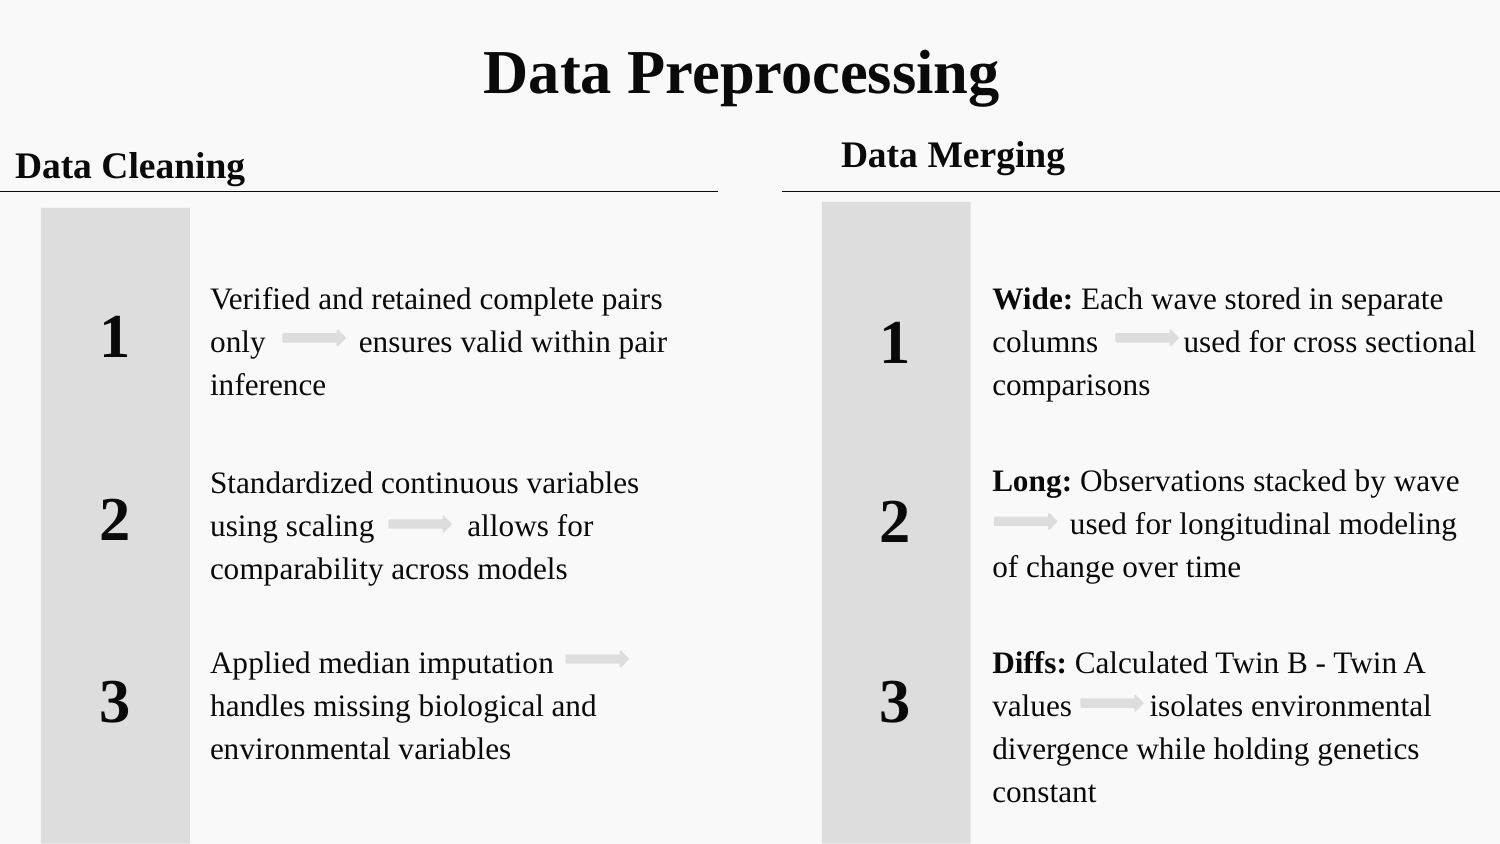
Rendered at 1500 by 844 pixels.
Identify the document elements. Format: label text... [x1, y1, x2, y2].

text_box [782, 191, 1500, 844]
text_box Data Merging [826, 115, 1500, 190]
title Data Preprocessing [116, 16, 1383, 107]
text_box Data Cleaning [0, 125, 674, 189]
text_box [0, 191, 718, 844]
